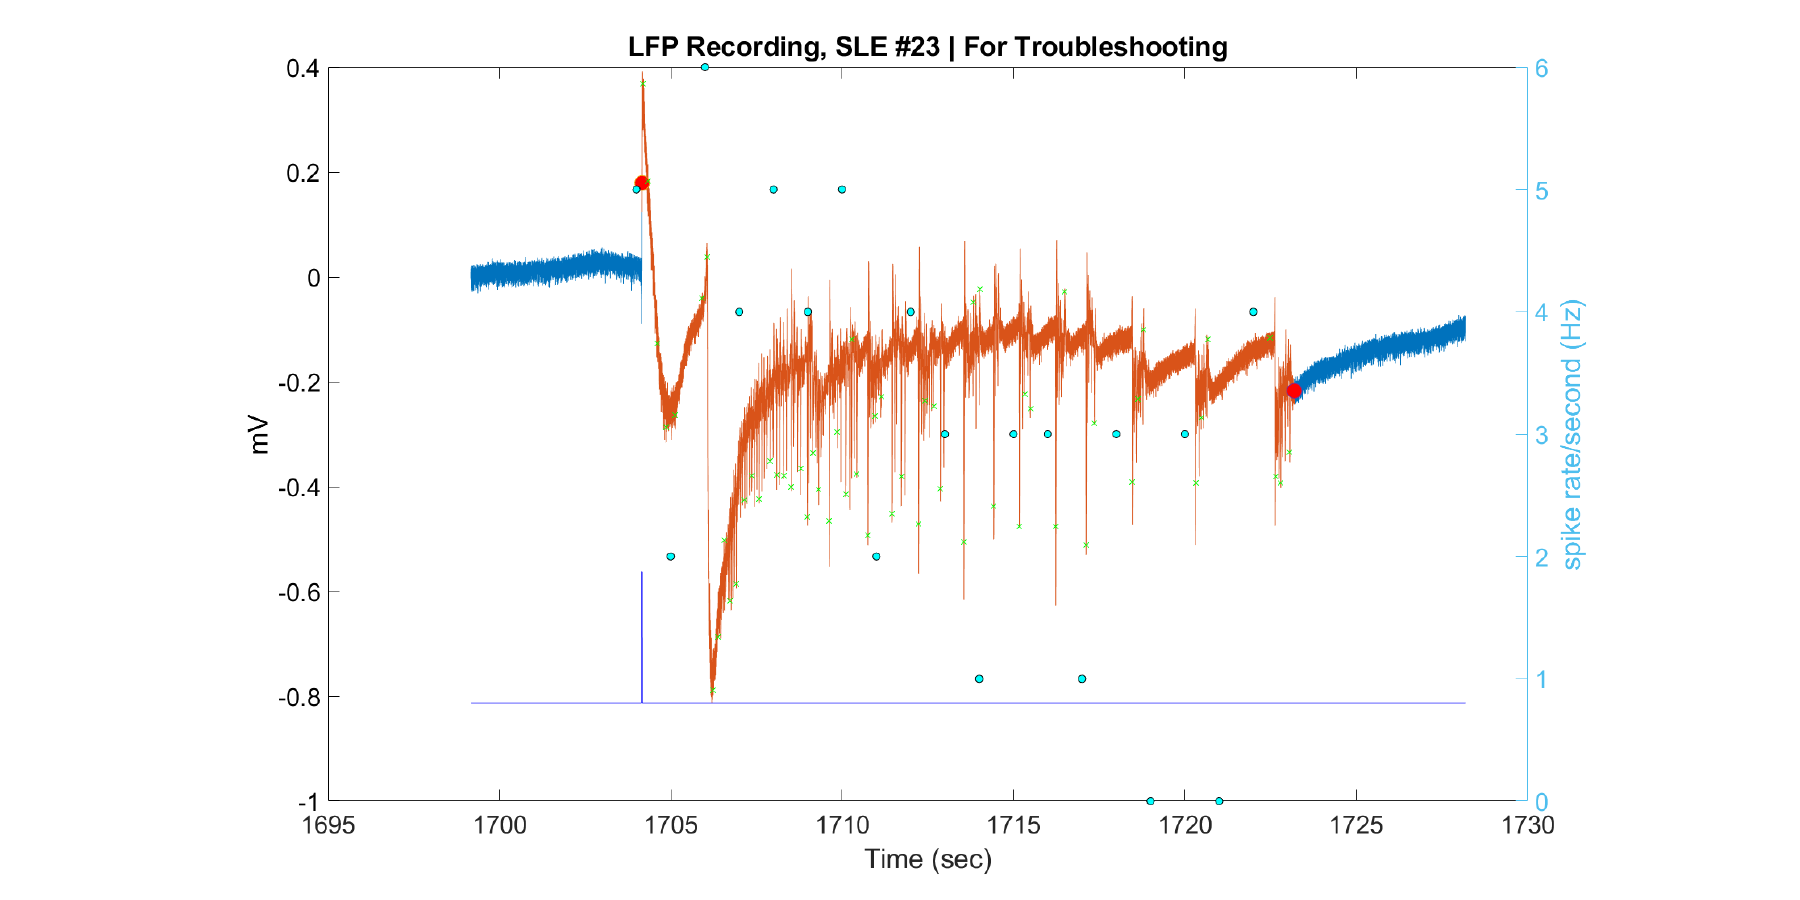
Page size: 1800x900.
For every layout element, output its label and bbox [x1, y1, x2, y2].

picture [126, 0, 1674, 900]
